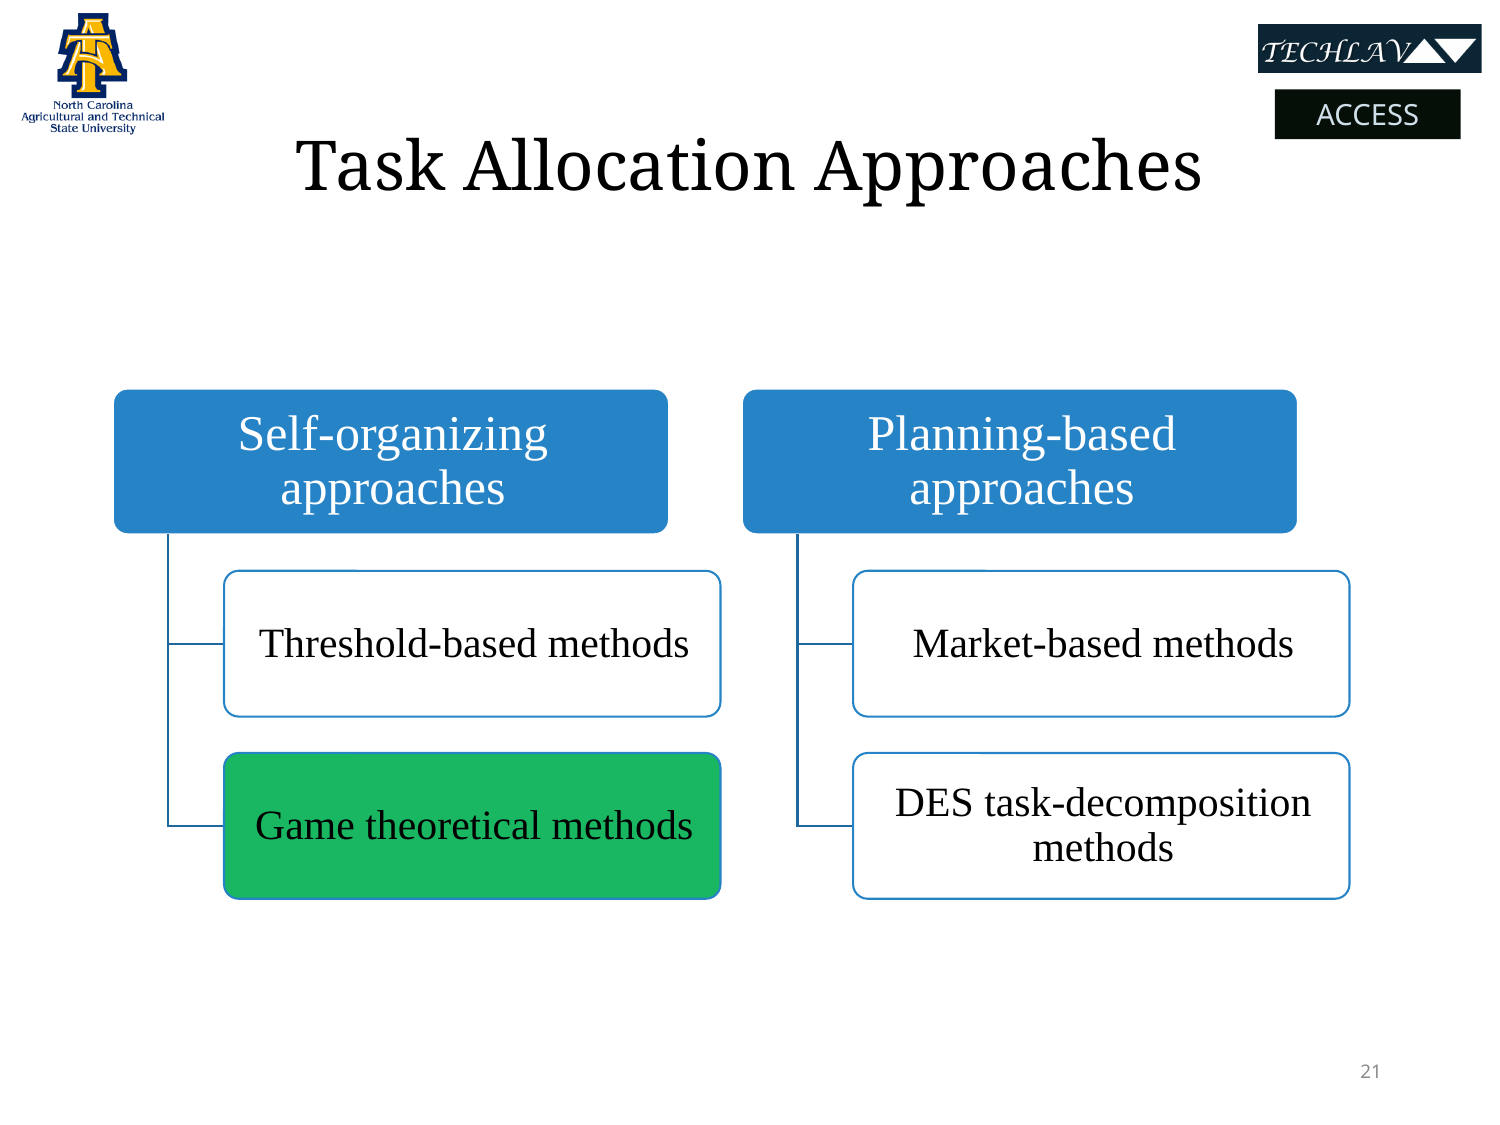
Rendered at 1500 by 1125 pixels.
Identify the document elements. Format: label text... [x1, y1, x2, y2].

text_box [18, 10, 1482, 140]
title Task Allocation Approaches [103, 140, 1397, 278]
slide_number 21 [1059, 1042, 1397, 1103]
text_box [112, 299, 1350, 988]
